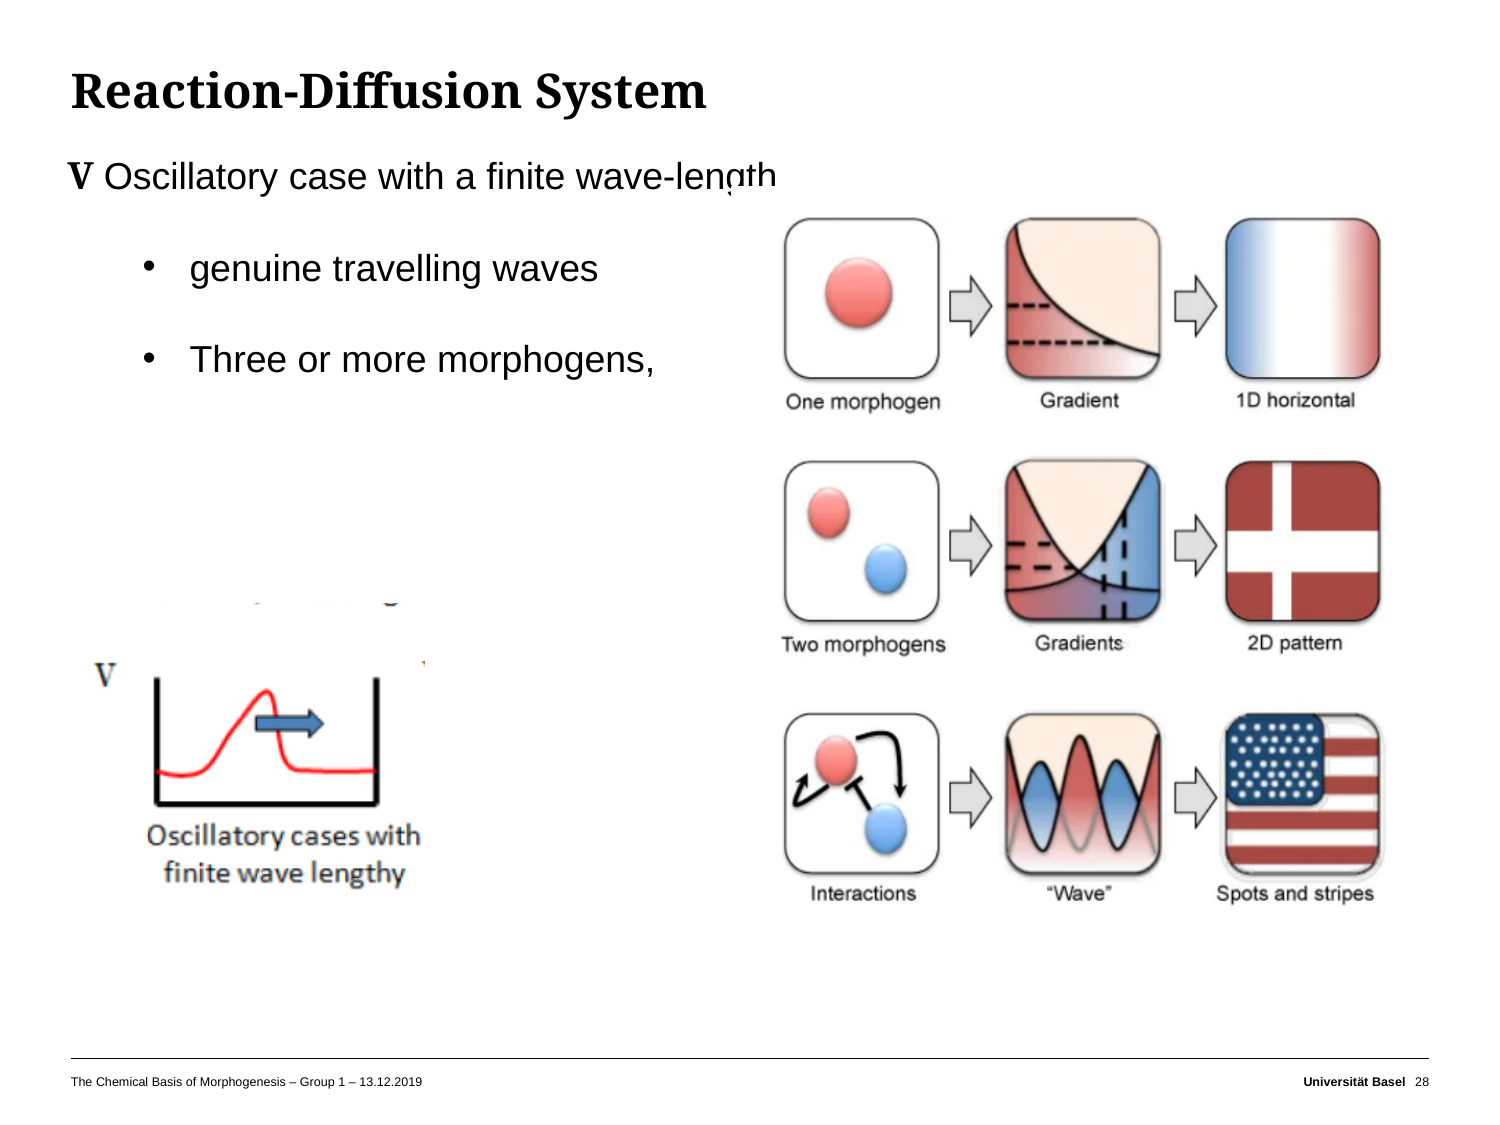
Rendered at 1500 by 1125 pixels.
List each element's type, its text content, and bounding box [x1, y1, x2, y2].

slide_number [70, 1070, 425, 1100]
footer Universität Basel [1092, 1070, 1405, 1100]
title Reaction-Diffusion System [70, 66, 1430, 143]
picture [70, 603, 426, 959]
text_box V Oscillatory case with a finite wave-length genuine travelling waves Three or more morphogens, [53, 143, 1430, 480]
slide_number 28 [1405, 1070, 1430, 1100]
picture [730, 186, 1430, 925]
